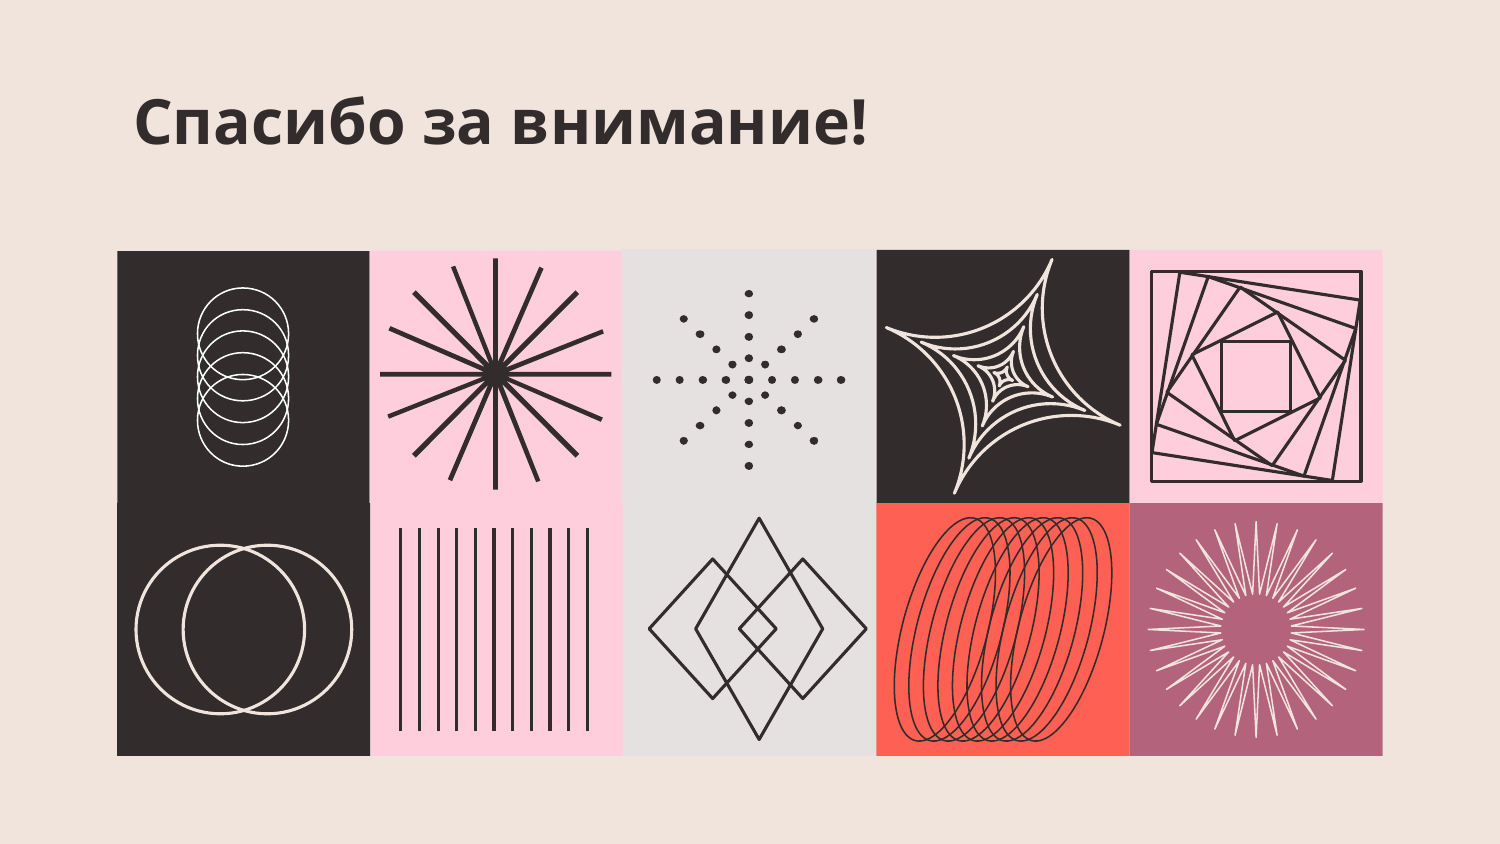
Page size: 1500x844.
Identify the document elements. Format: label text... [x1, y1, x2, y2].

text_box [1129, 249, 1383, 504]
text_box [873, 552, 1133, 752]
title Спасибо за внимание! [118, 72, 1382, 167]
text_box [648, 517, 867, 740]
text_box [380, 258, 612, 490]
text_box [370, 503, 623, 756]
text_box [1136, 510, 1383, 756]
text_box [837, 210, 1170, 543]
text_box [400, 527, 588, 731]
text_box [117, 504, 370, 756]
text_box [621, 249, 832, 503]
text_box [623, 503, 870, 756]
text_box [117, 251, 370, 504]
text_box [135, 544, 352, 715]
text_box [1148, 521, 1364, 738]
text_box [652, 289, 846, 471]
text_box [369, 250, 622, 503]
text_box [197, 287, 289, 467]
